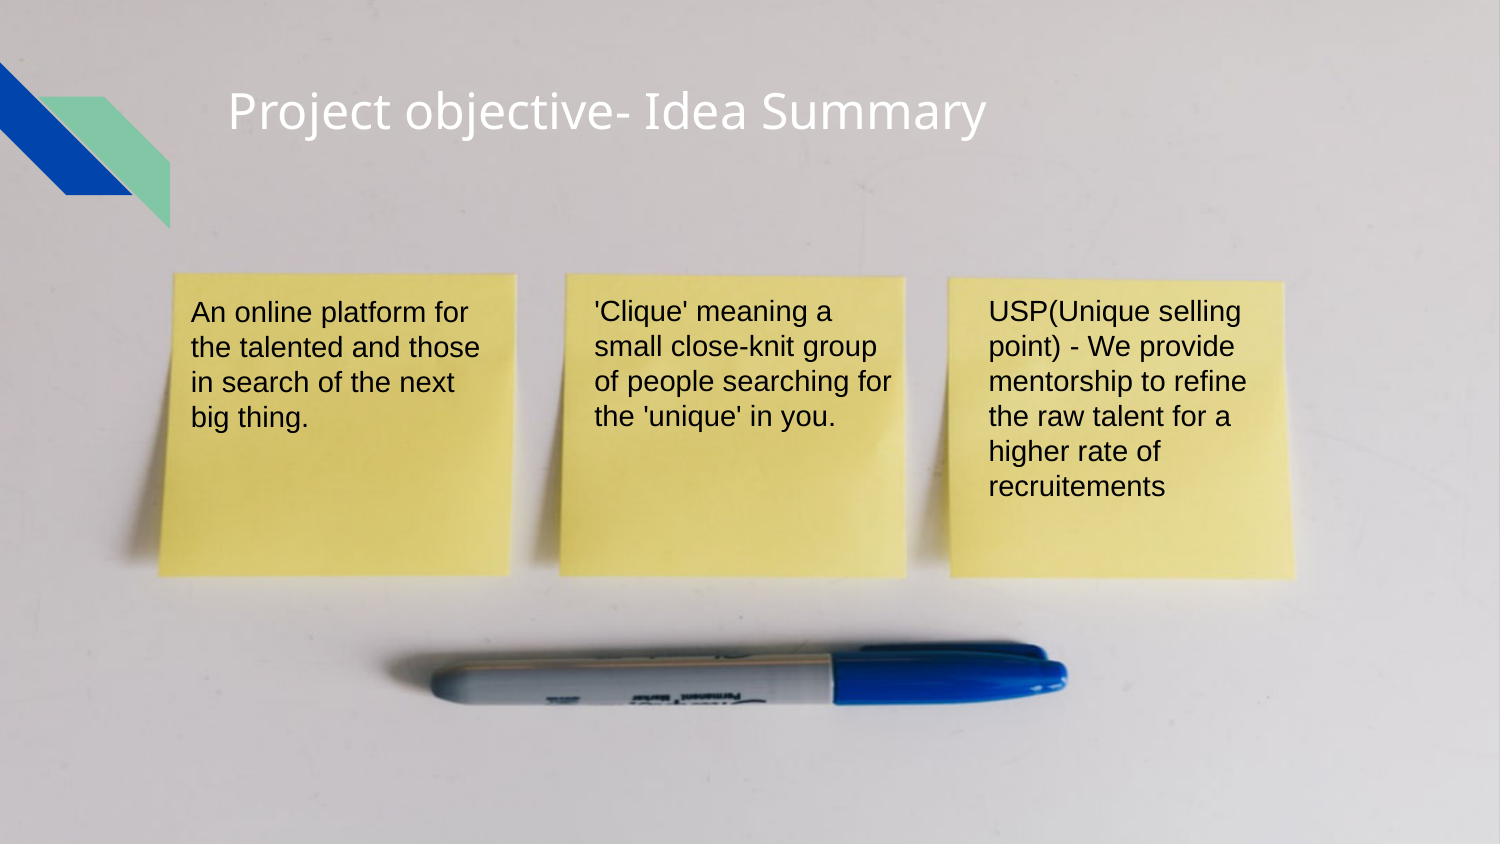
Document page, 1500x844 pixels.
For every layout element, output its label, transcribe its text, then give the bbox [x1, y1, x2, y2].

title Project objective- Idea Summary [212, 64, 1368, 215]
text_box 'Clique' meaning a small close-knit group of people searching for the 'unique' in you. [579, 284, 912, 440]
picture [0, 0, 1500, 844]
text_box USP(Unique selling point) - We provide mentorship to refine the raw talent for a higher rate of recruitements [973, 284, 1306, 578]
text_box An online platform for the talented and those in search of the next big thing. [176, 285, 503, 441]
